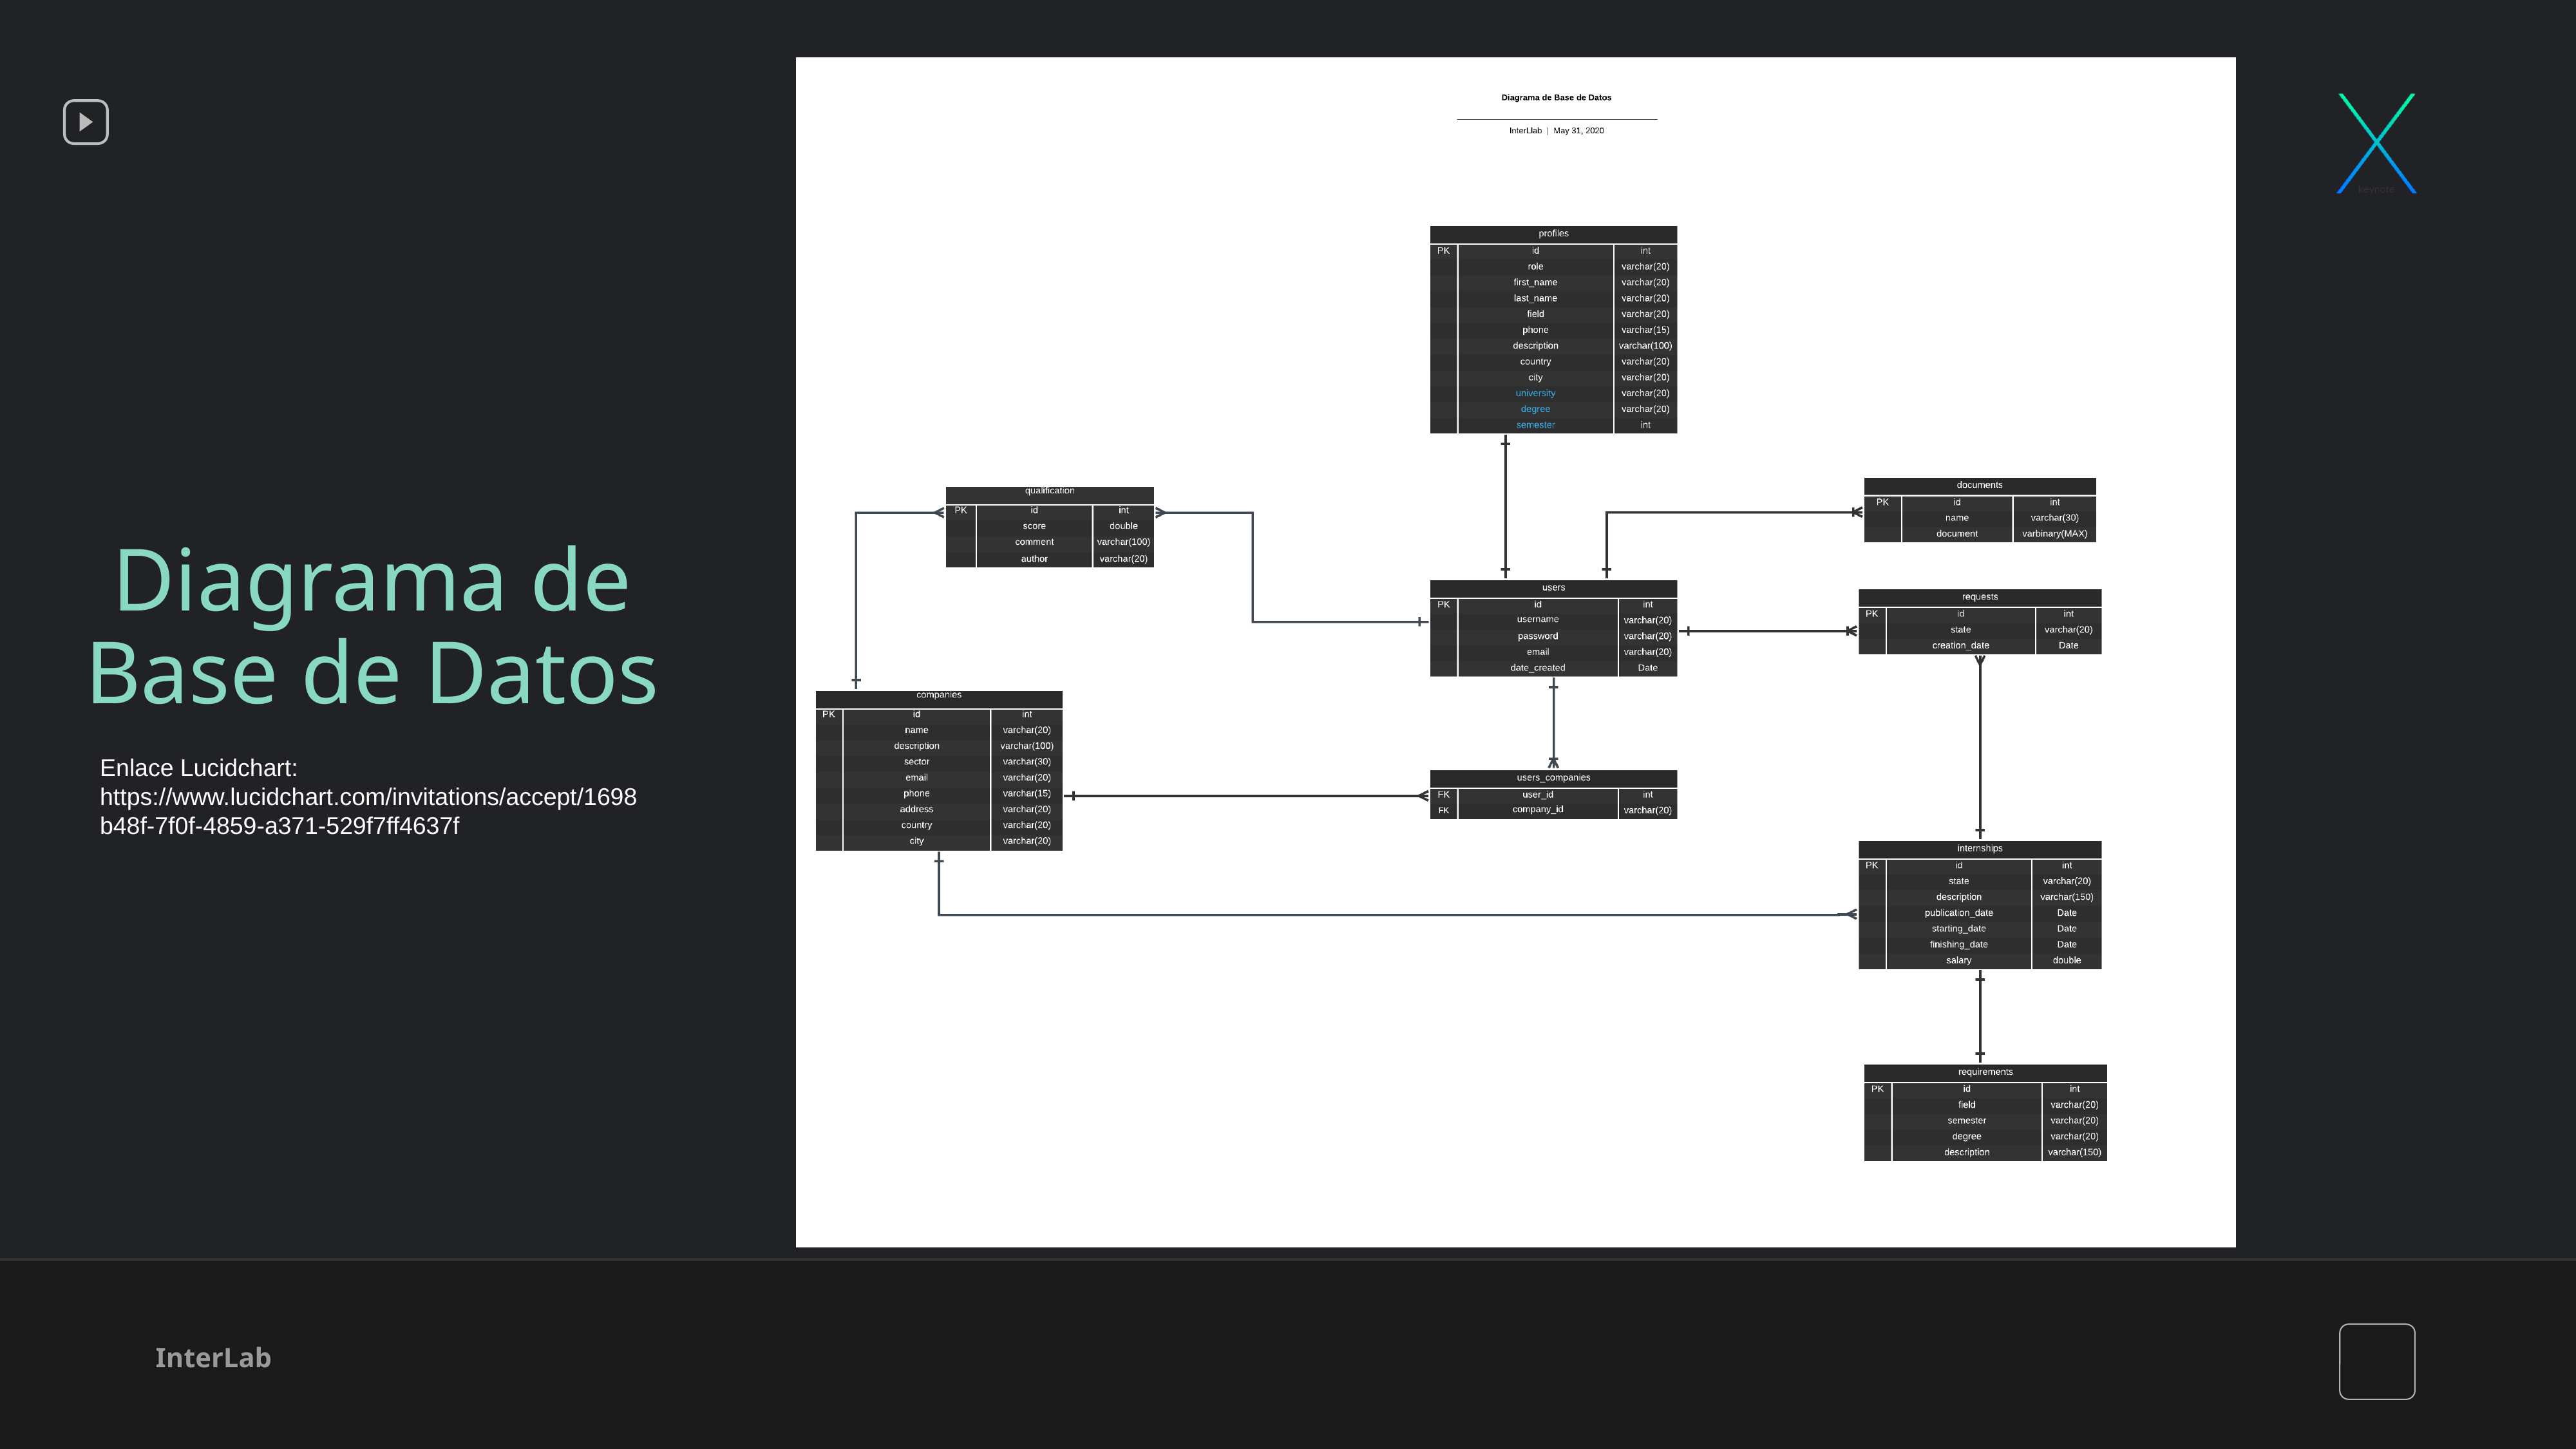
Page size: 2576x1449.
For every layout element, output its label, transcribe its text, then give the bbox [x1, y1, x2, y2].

picture [796, 57, 2237, 1247]
text_box Enlace Lucidchart: https://www.lucidchart.com/invitations/accept/1698b48f-7f0f-4859-a371-529f7ff4637f [90, 743, 655, 819]
title Diagrama de Base de Datos [19, 414, 726, 844]
picture [2336, 93, 2417, 194]
